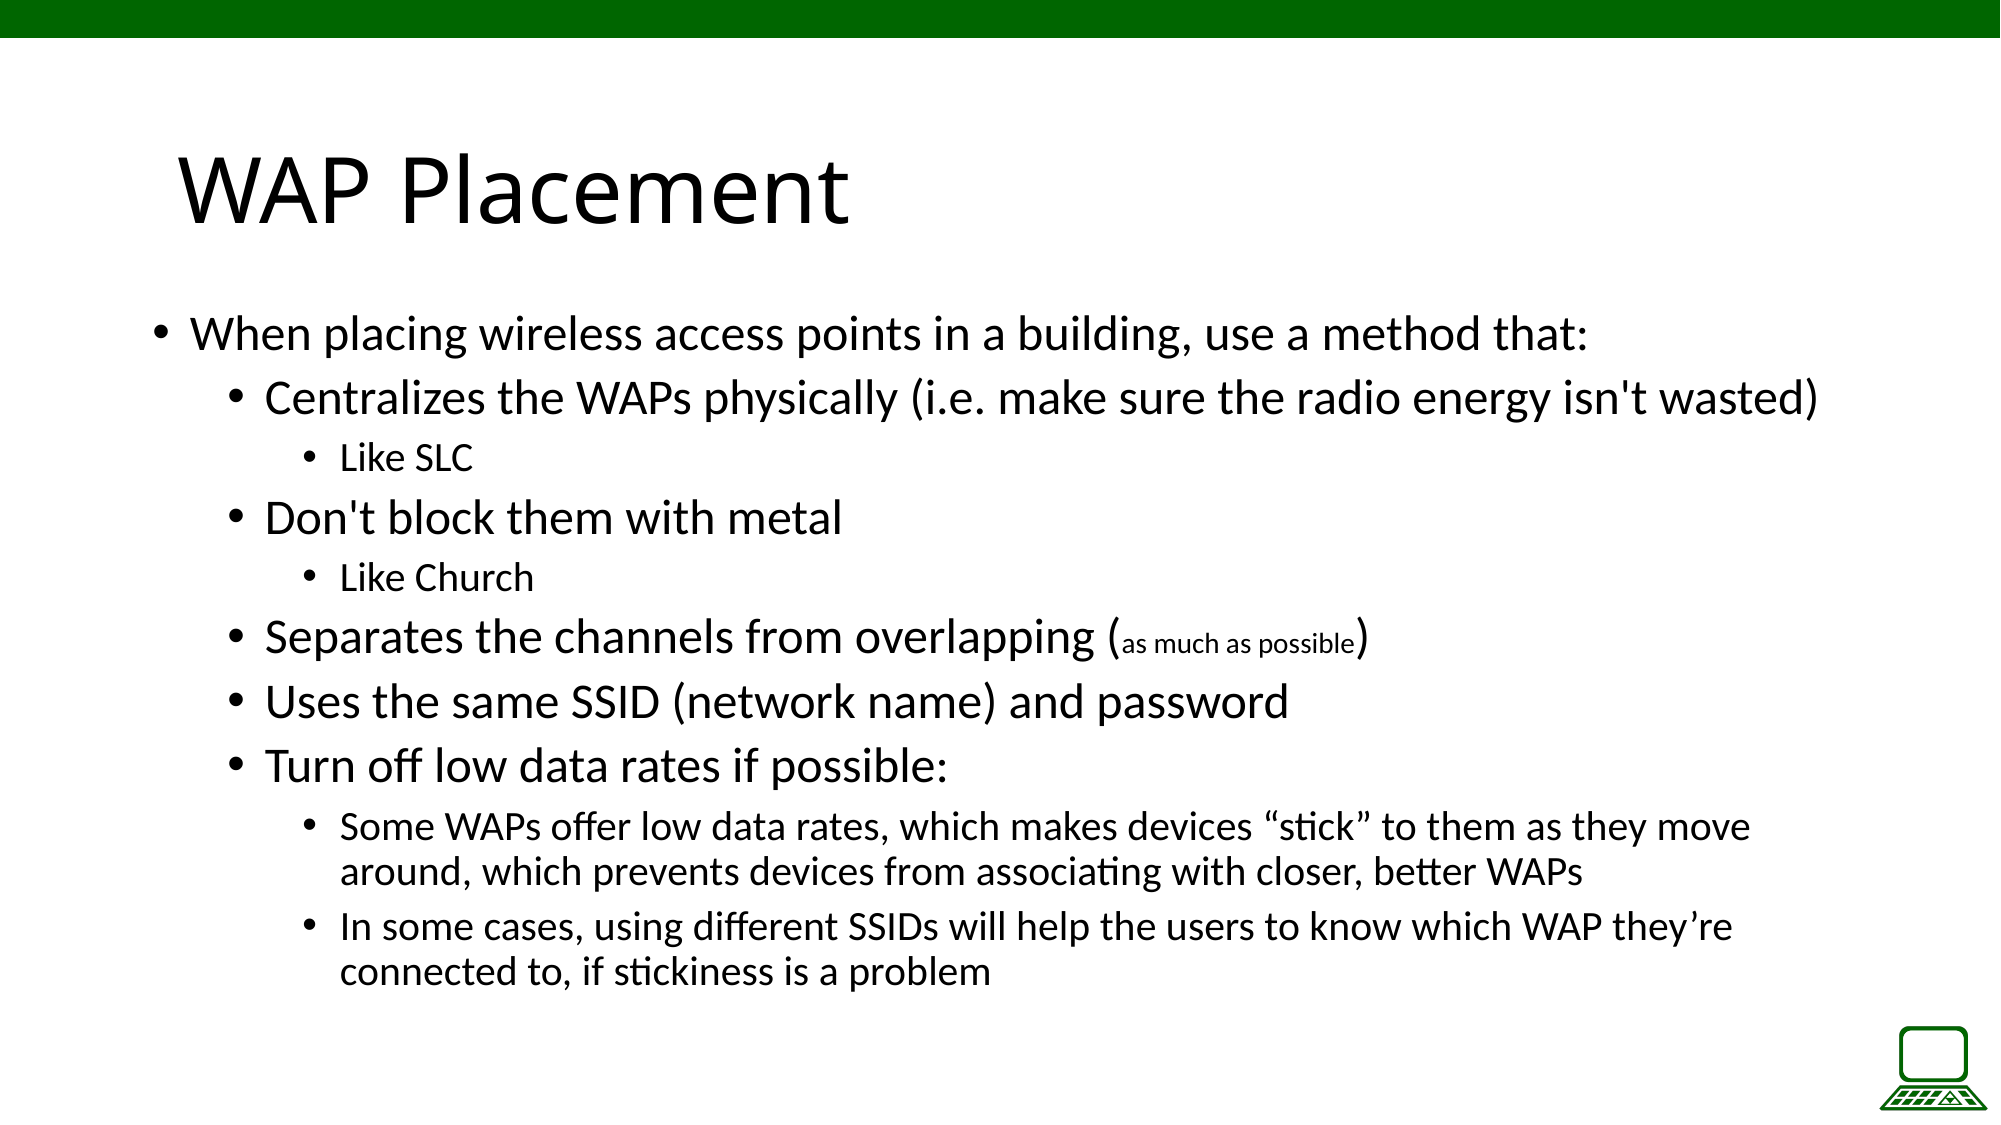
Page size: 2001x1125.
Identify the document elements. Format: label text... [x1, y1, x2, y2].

text_box [0, 0, 2000, 39]
list When placing wireless access points in a building, use a method that: Centralizes the WAPs physically (i.e. make sure the radio energy isn't wasted) Like SLC Don't block them with metal Like Church Separates the channels from overlapping (as much as possible) Uses the same SSID (network name) and password Turn off low data rates if possible: Some WAPs offer low data rates, which makes devices “stick” to them as they move around, which prevents devices from associating with closer, better WAPs In some cases, using different SSIDs will help the users to know which WAP they’re connected to, if stickiness is a problem [137, 299, 1863, 1014]
text_box WAP Placement [162, 84, 1888, 303]
picture [1879, 1026, 1988, 1111]
